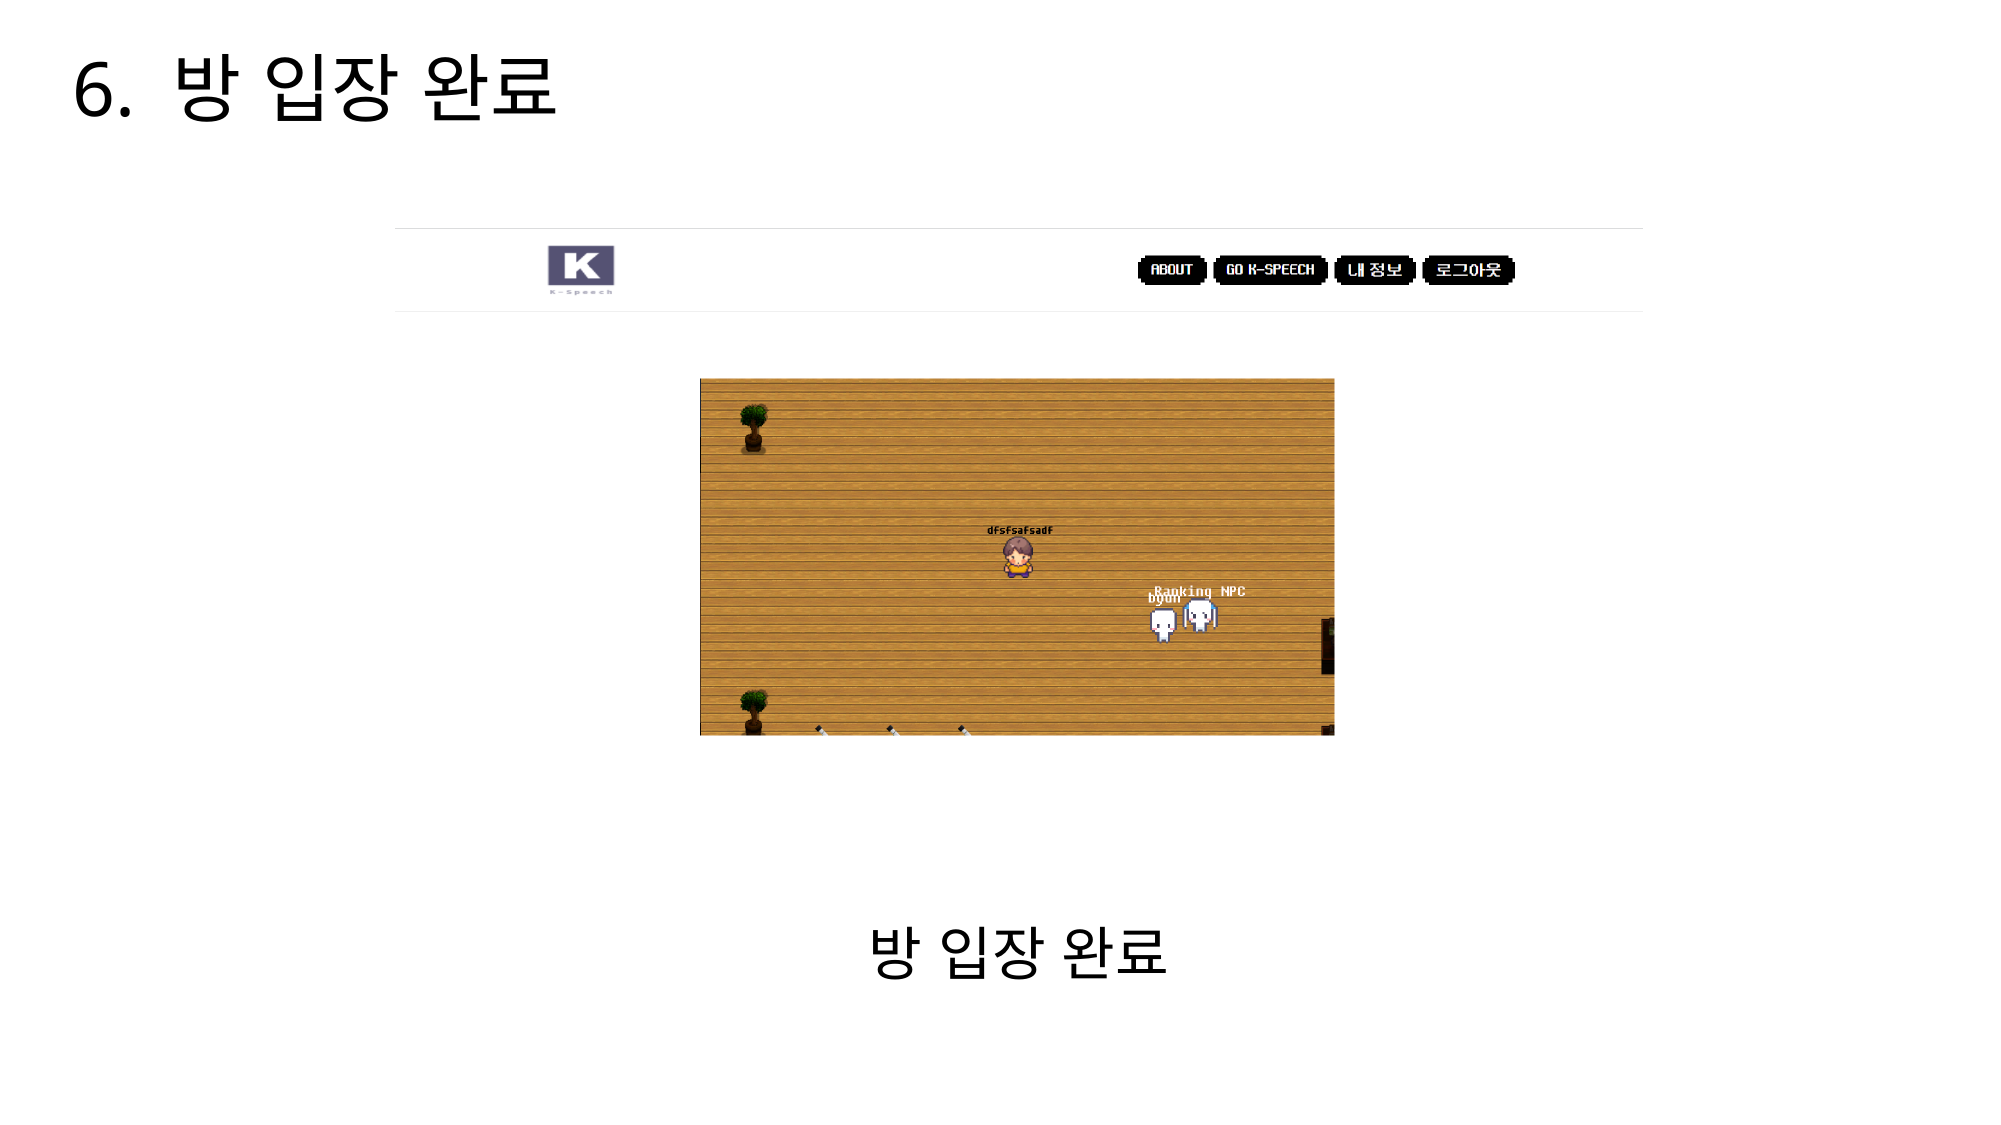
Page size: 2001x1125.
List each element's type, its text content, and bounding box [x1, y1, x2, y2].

list 방 입장 완료 [172, 917, 1866, 1084]
picture [395, 228, 1643, 868]
text_box 6. 방 입장 완료 [56, 31, 956, 153]
